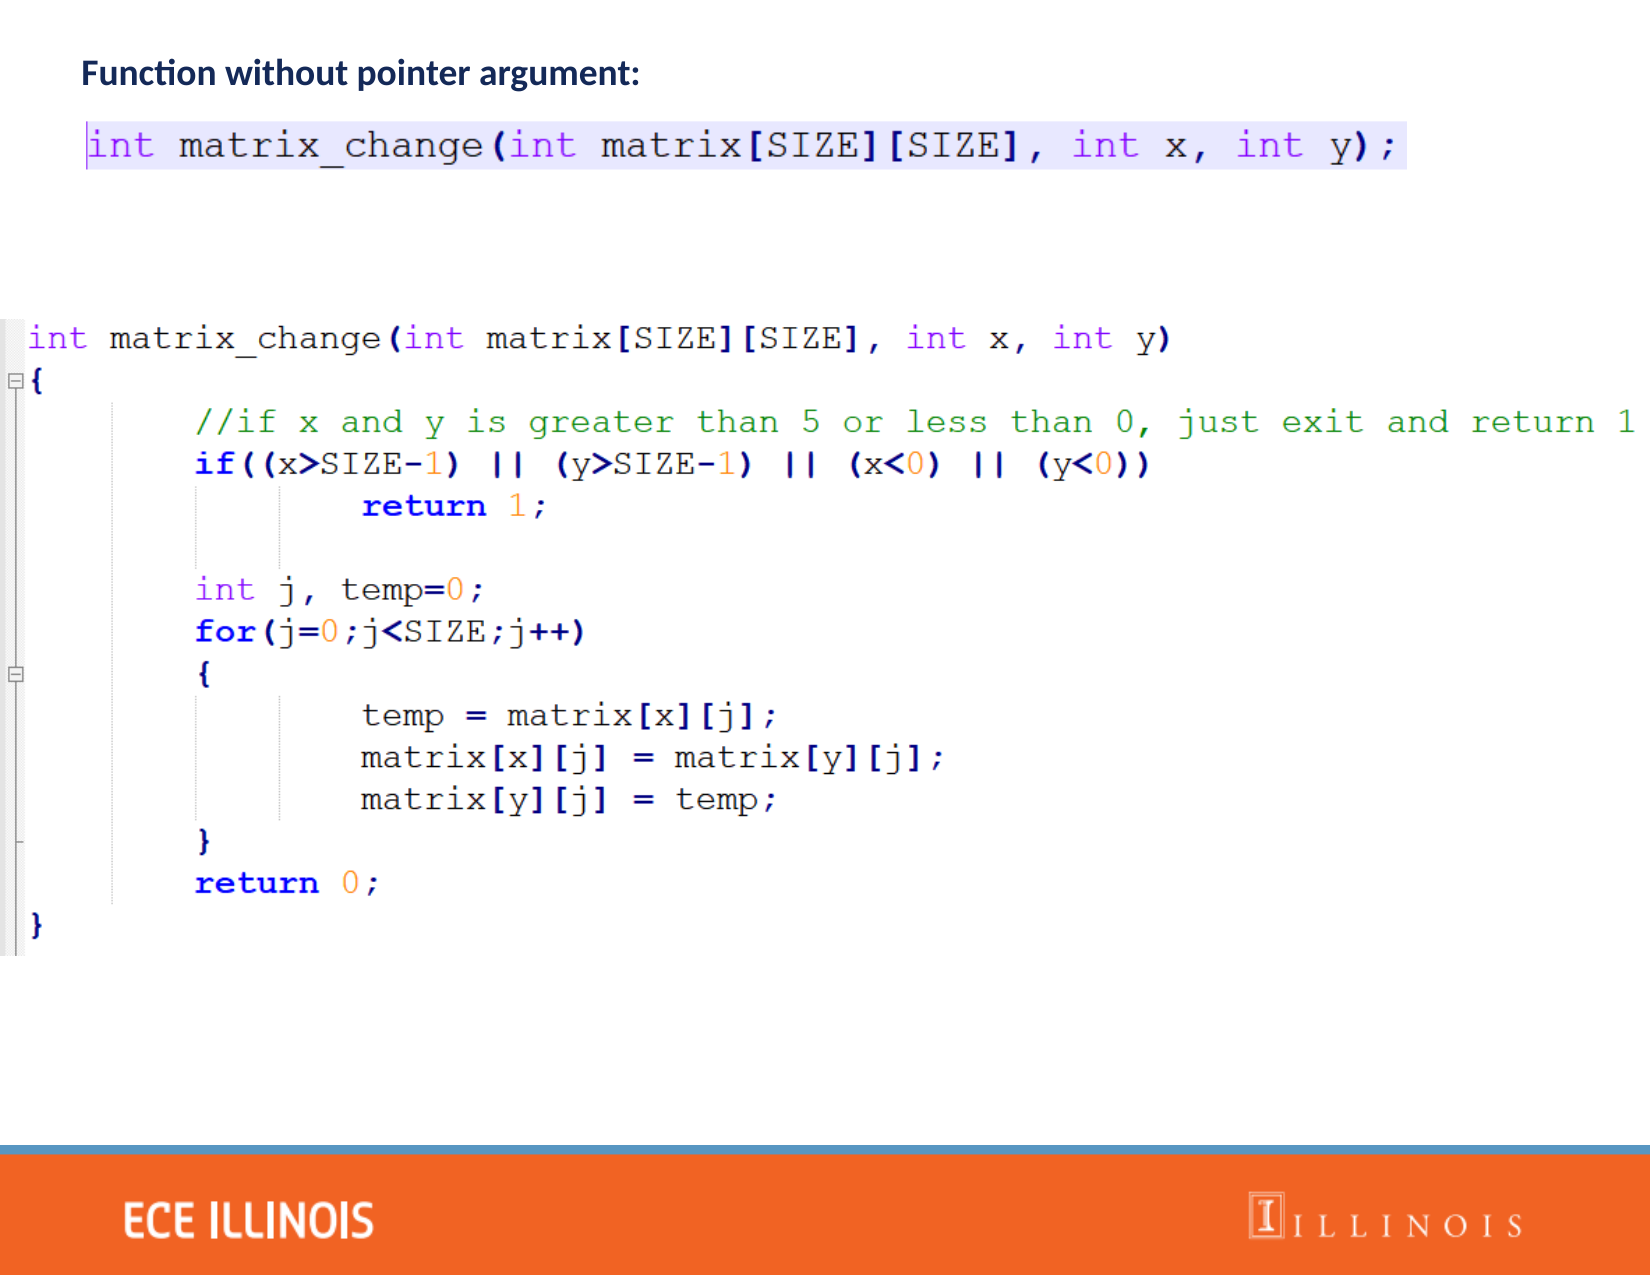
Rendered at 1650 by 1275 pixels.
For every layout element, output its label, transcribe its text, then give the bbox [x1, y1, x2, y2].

picture [86, 120, 1408, 173]
list Function without pointer argument: [66, 40, 1584, 100]
picture [0, 319, 1650, 956]
